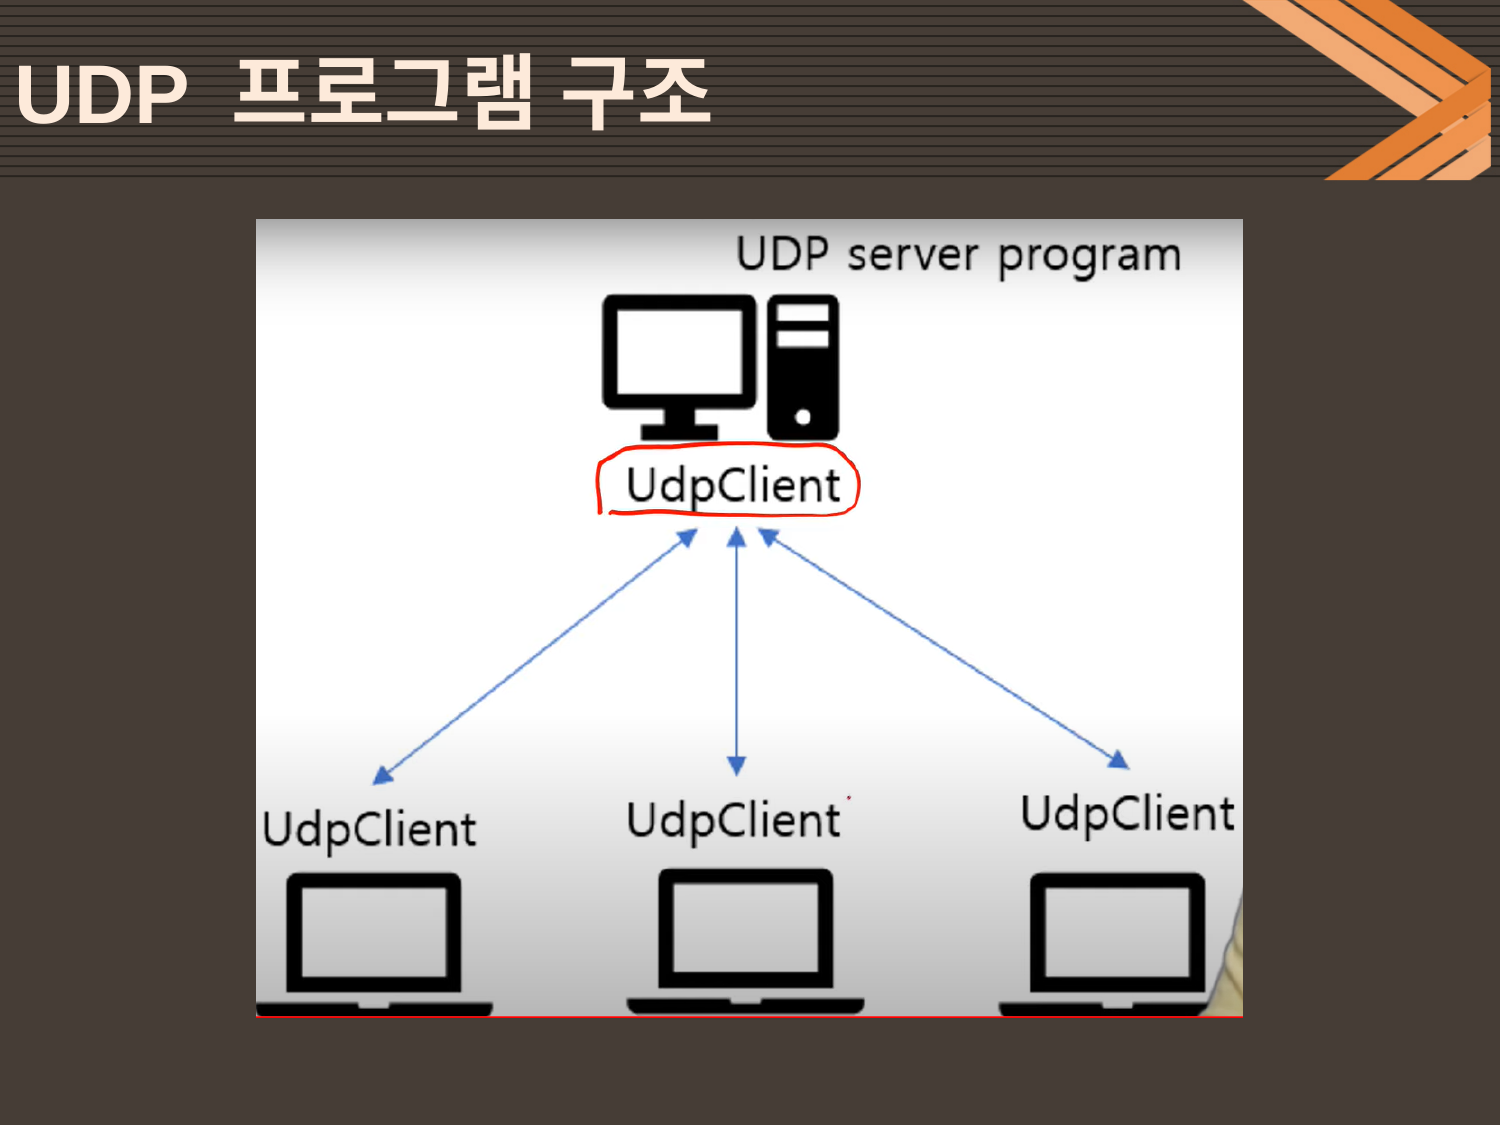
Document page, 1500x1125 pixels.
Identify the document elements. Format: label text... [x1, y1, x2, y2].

picture [0, 179, 1500, 1125]
title UDP 프로그램 구조 [0, 2, 1500, 179]
